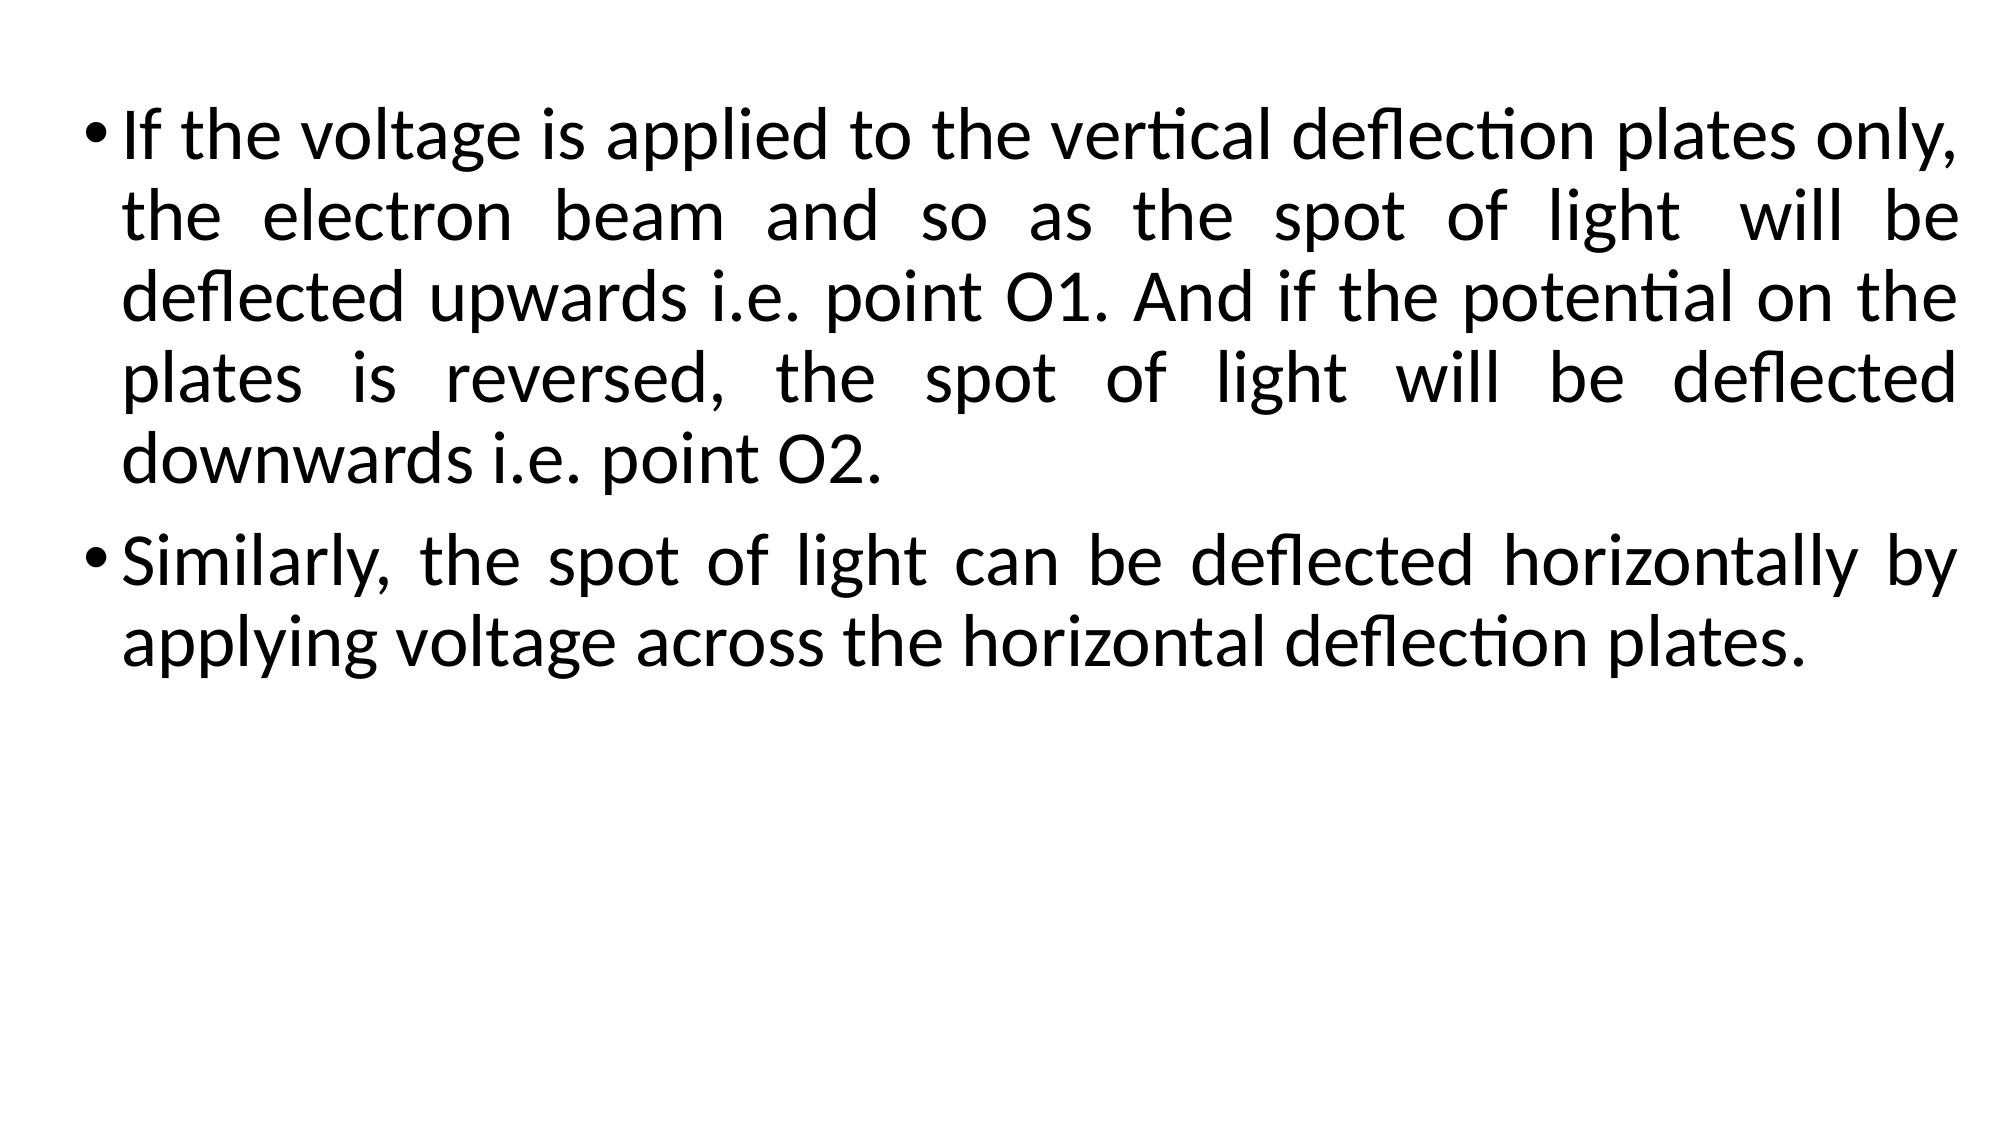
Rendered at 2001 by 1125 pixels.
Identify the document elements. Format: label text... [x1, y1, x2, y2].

list If the voltage is applied to the vertical deflection plates only, the electron beam and so as the spot of light will be deflected upwards i.e. point O1. And if the potential on the plates is reversed, the spot of light will be deflected downwards i.e. point O2. Similarly, the spot of light can be deflected horizontally by applying voltage across the horizontal deflection plates. [68, 87, 1976, 988]
